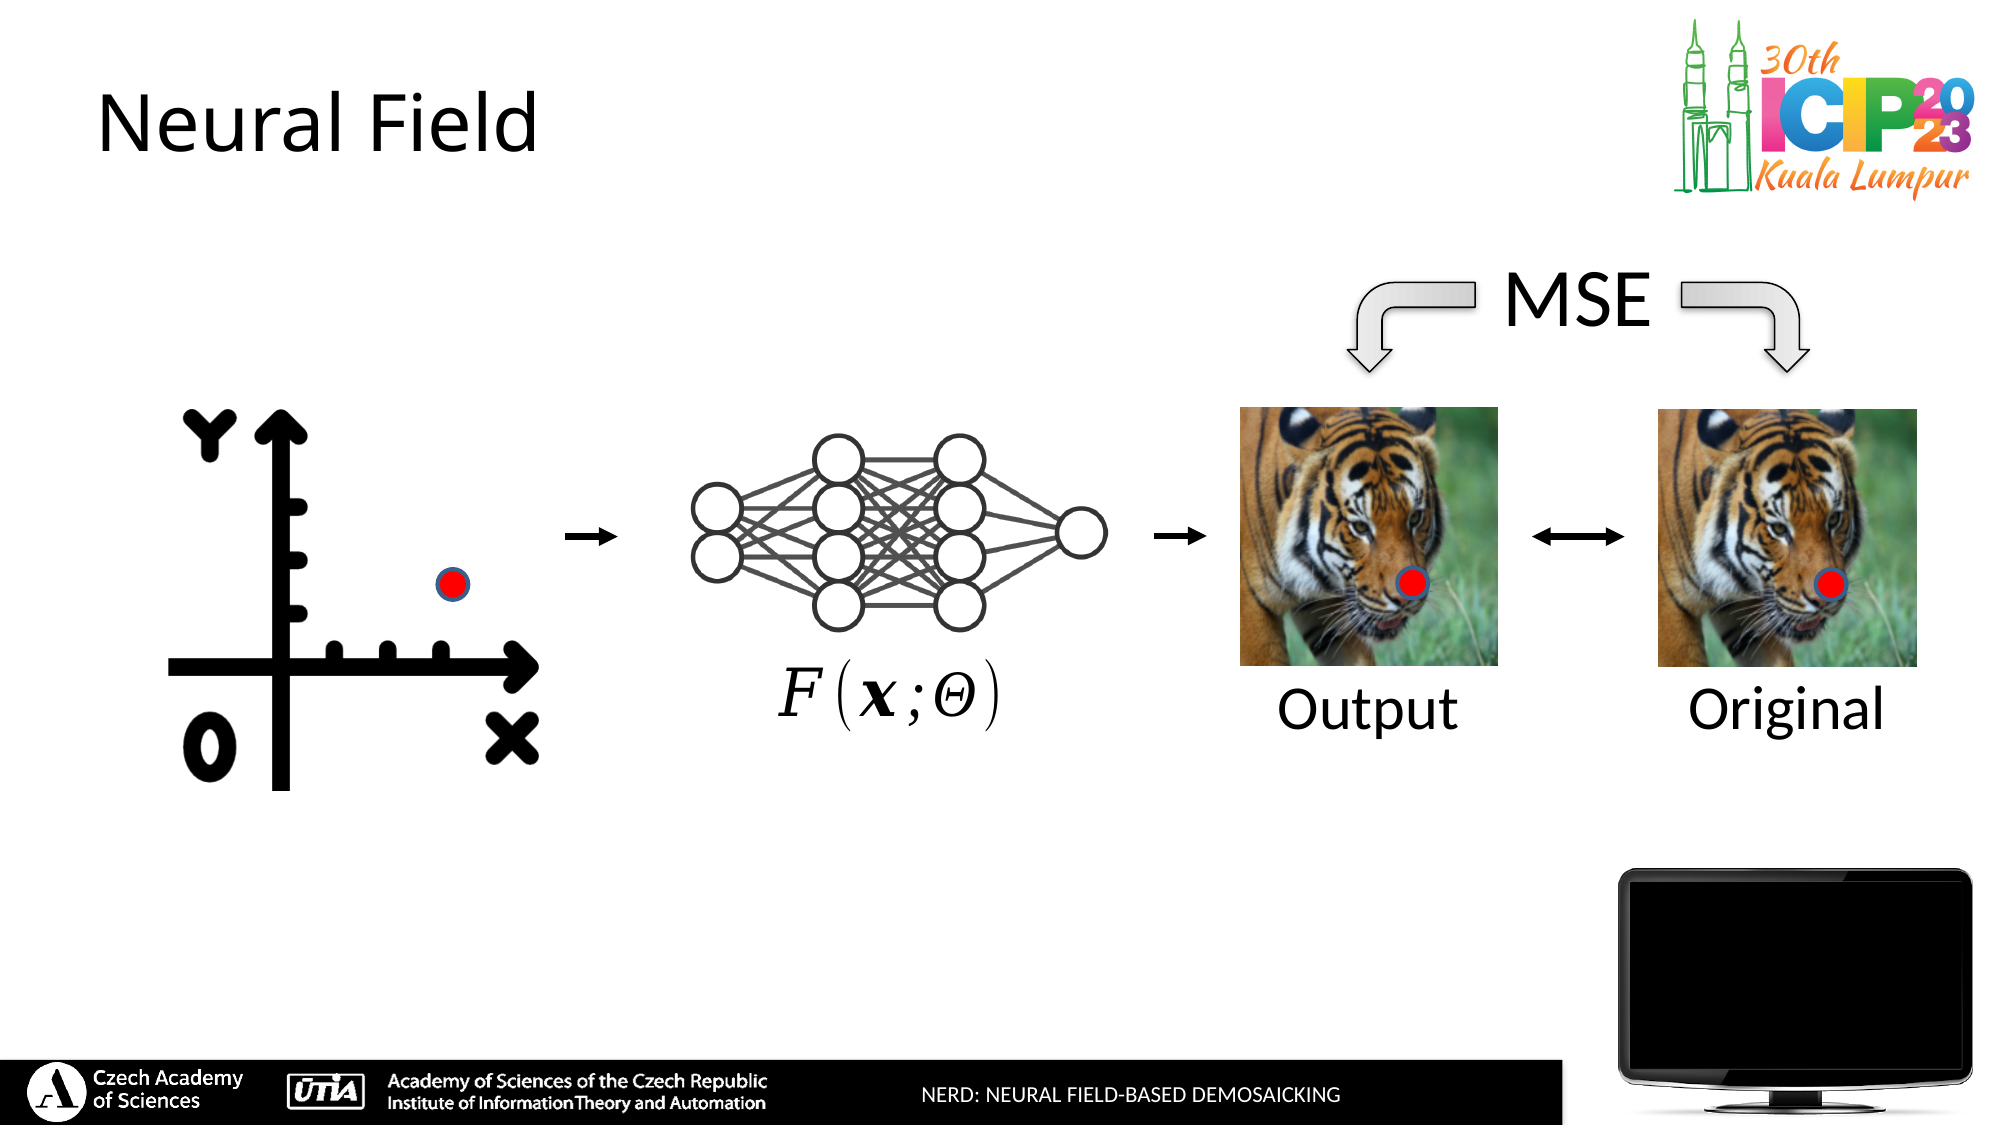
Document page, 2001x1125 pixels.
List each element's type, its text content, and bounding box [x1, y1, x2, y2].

text_box [1680, 281, 1811, 373]
text_box Original [1673, 675, 1902, 750]
picture [1618, 868, 1973, 1118]
picture [27, 1062, 243, 1122]
picture [1658, 409, 1917, 667]
text_box MSE [1488, 235, 1669, 350]
text_box Output [1436, 674, 1475, 750]
picture [80, 267, 1498, 809]
text_box Neural Field [80, 64, 1598, 200]
picture [1661, 4, 1987, 204]
text_box [1436, 281, 1476, 309]
